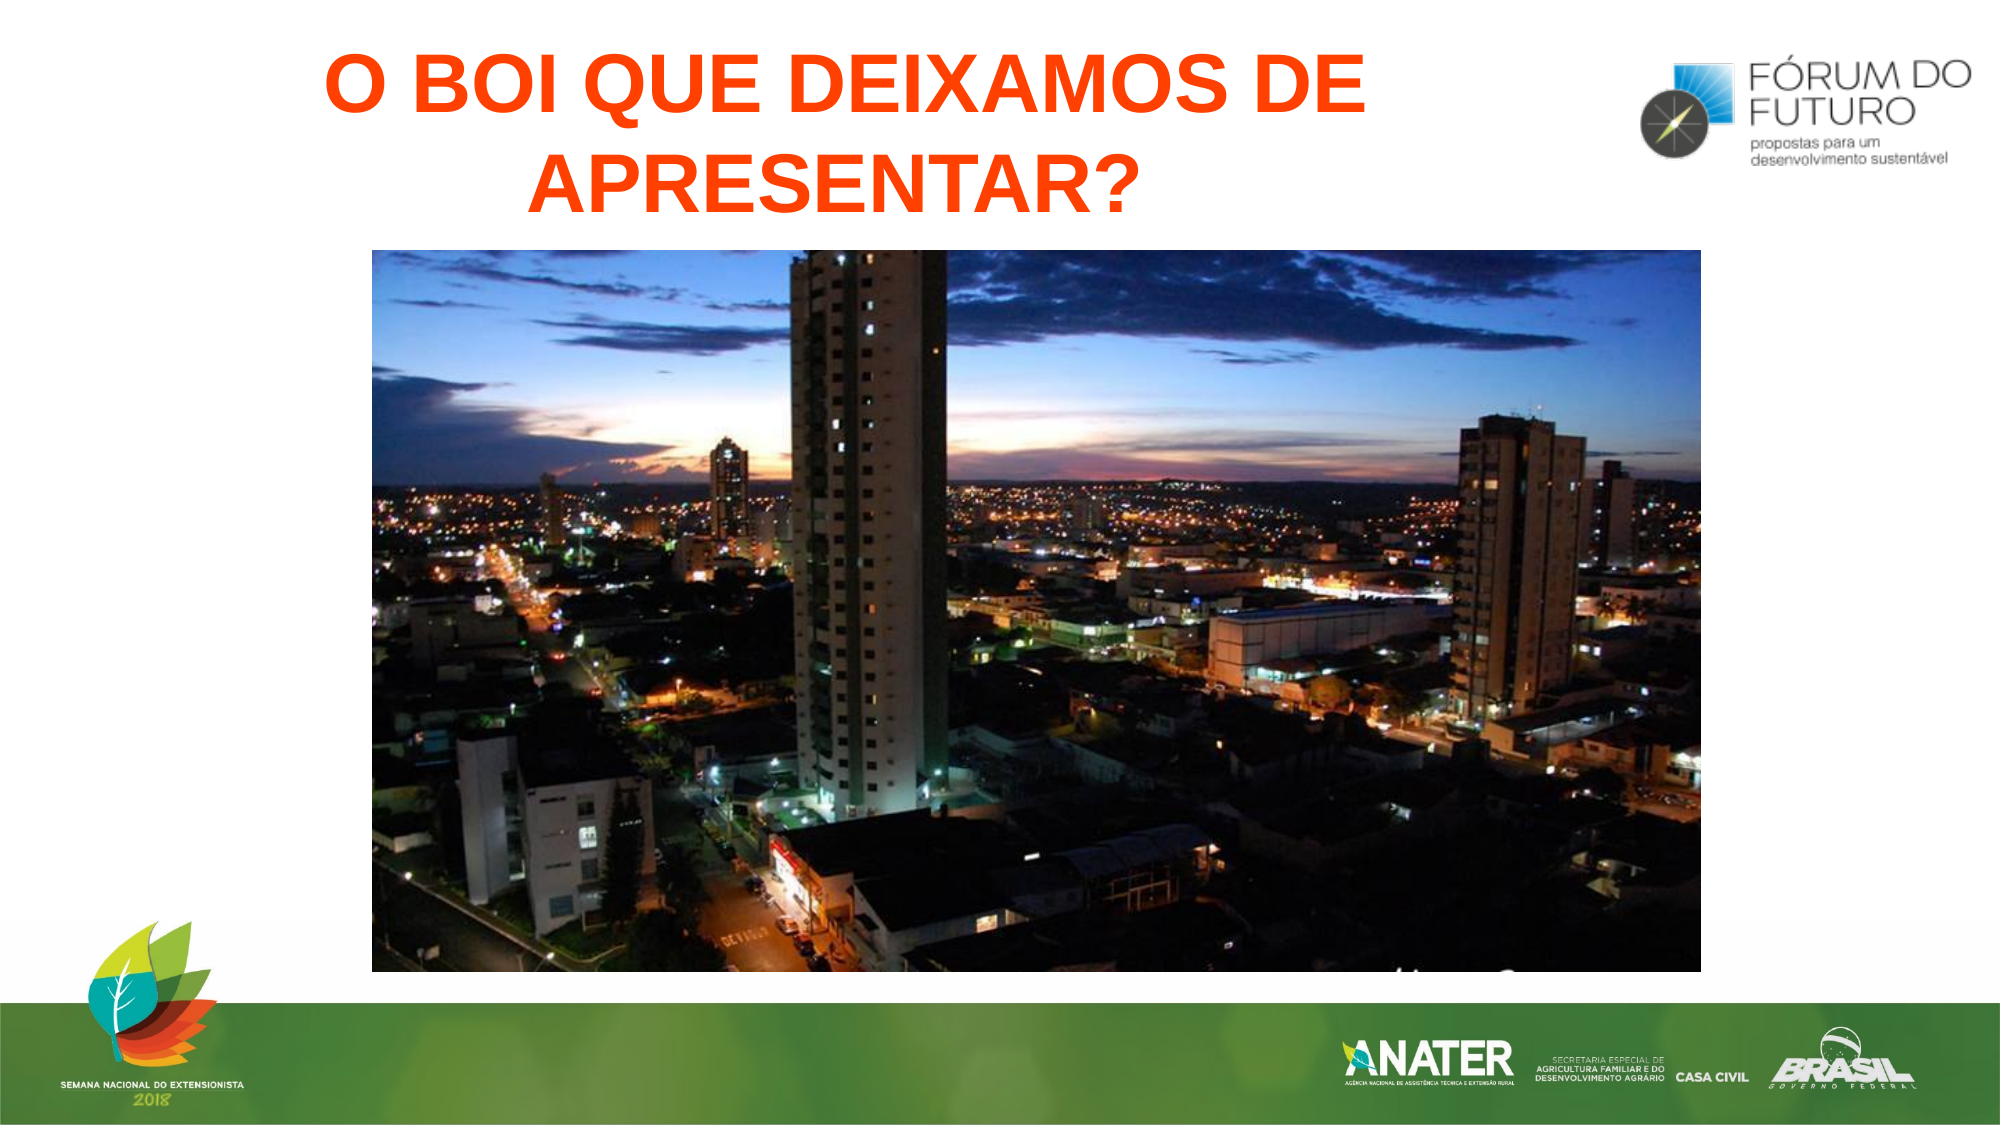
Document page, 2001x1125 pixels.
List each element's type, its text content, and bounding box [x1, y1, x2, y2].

picture [1640, 35, 1973, 166]
text_box O BOI QUE DEIXAMOS DE APRESENTAR? [75, 35, 1618, 222]
picture [0, 250, 2000, 1125]
